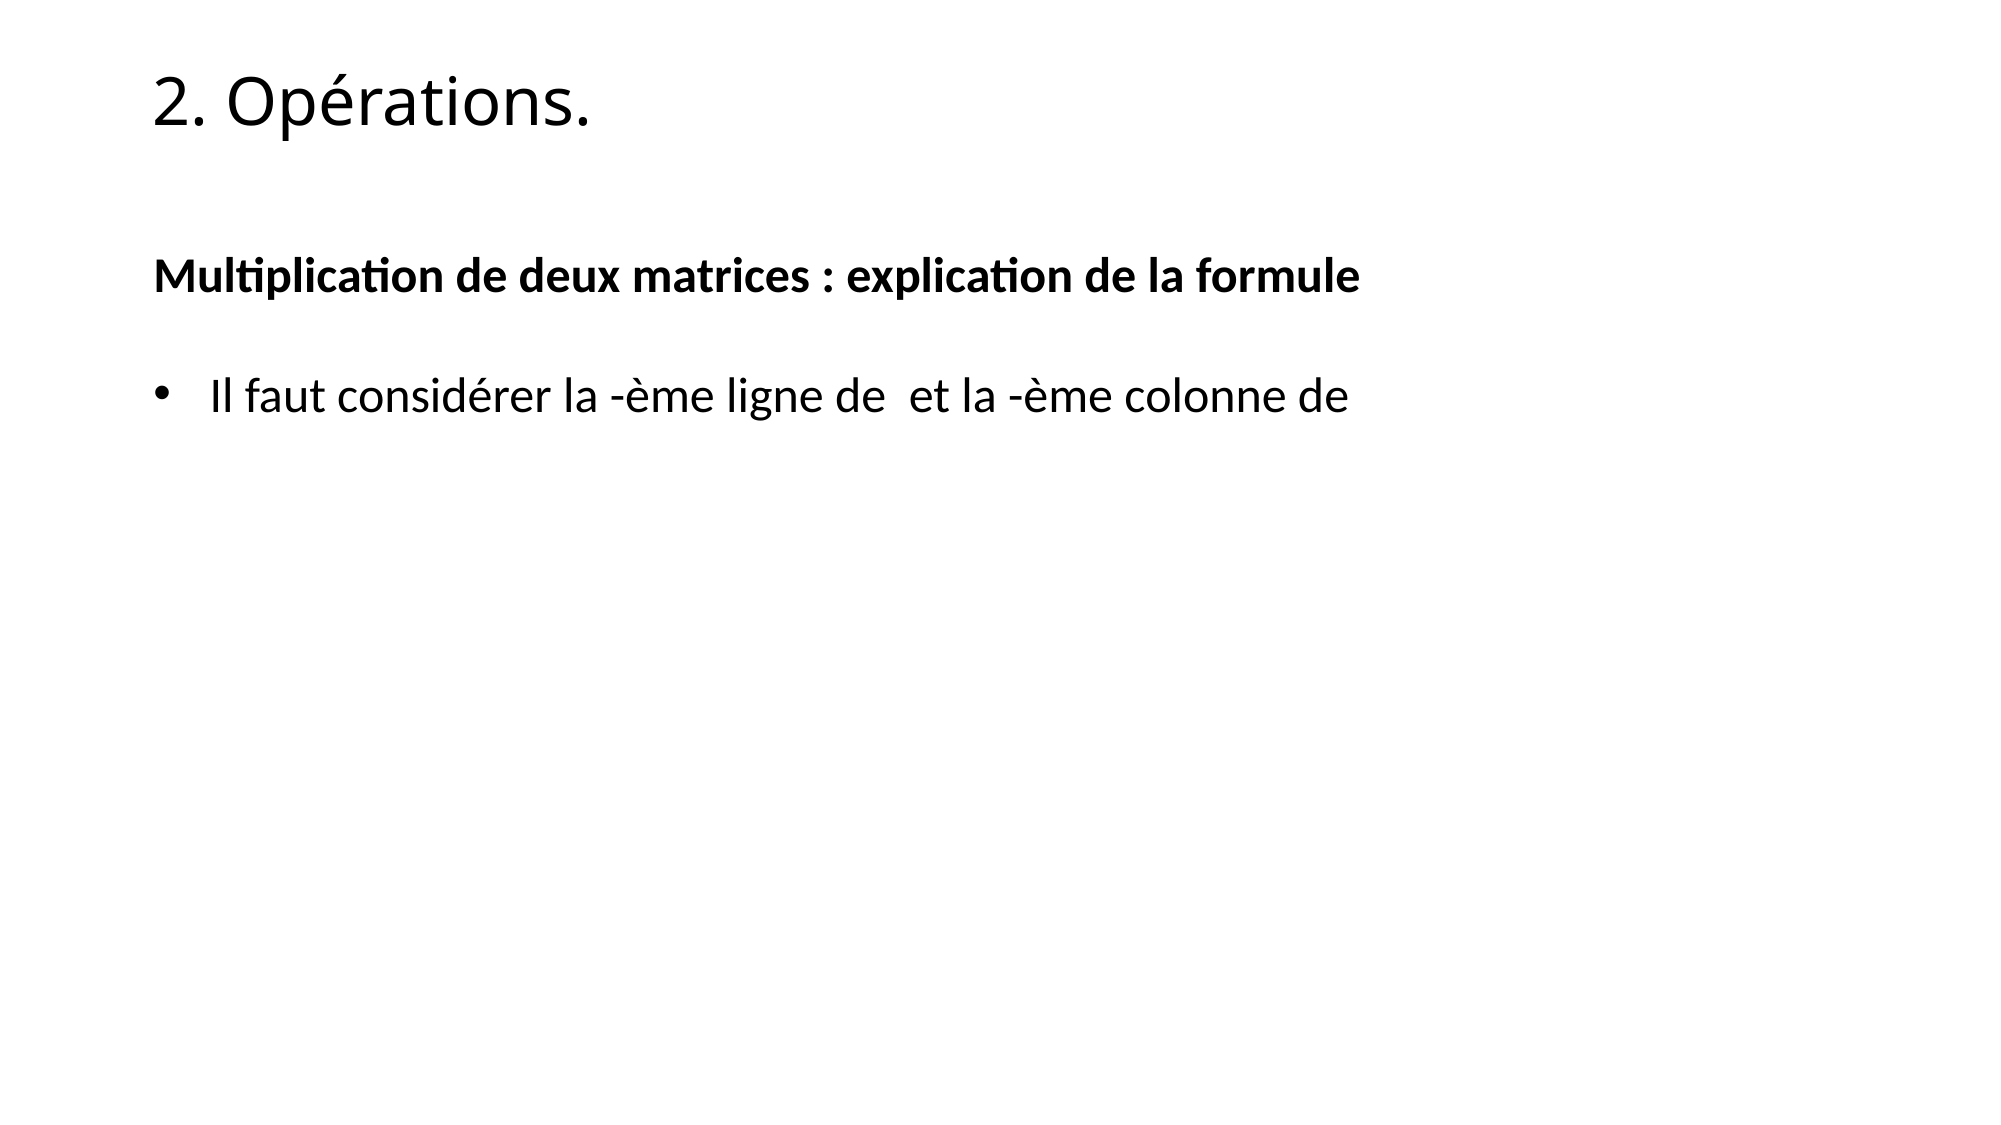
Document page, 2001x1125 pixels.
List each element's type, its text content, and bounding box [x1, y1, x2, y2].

text_box 2. Opérations. [137, 59, 1863, 155]
